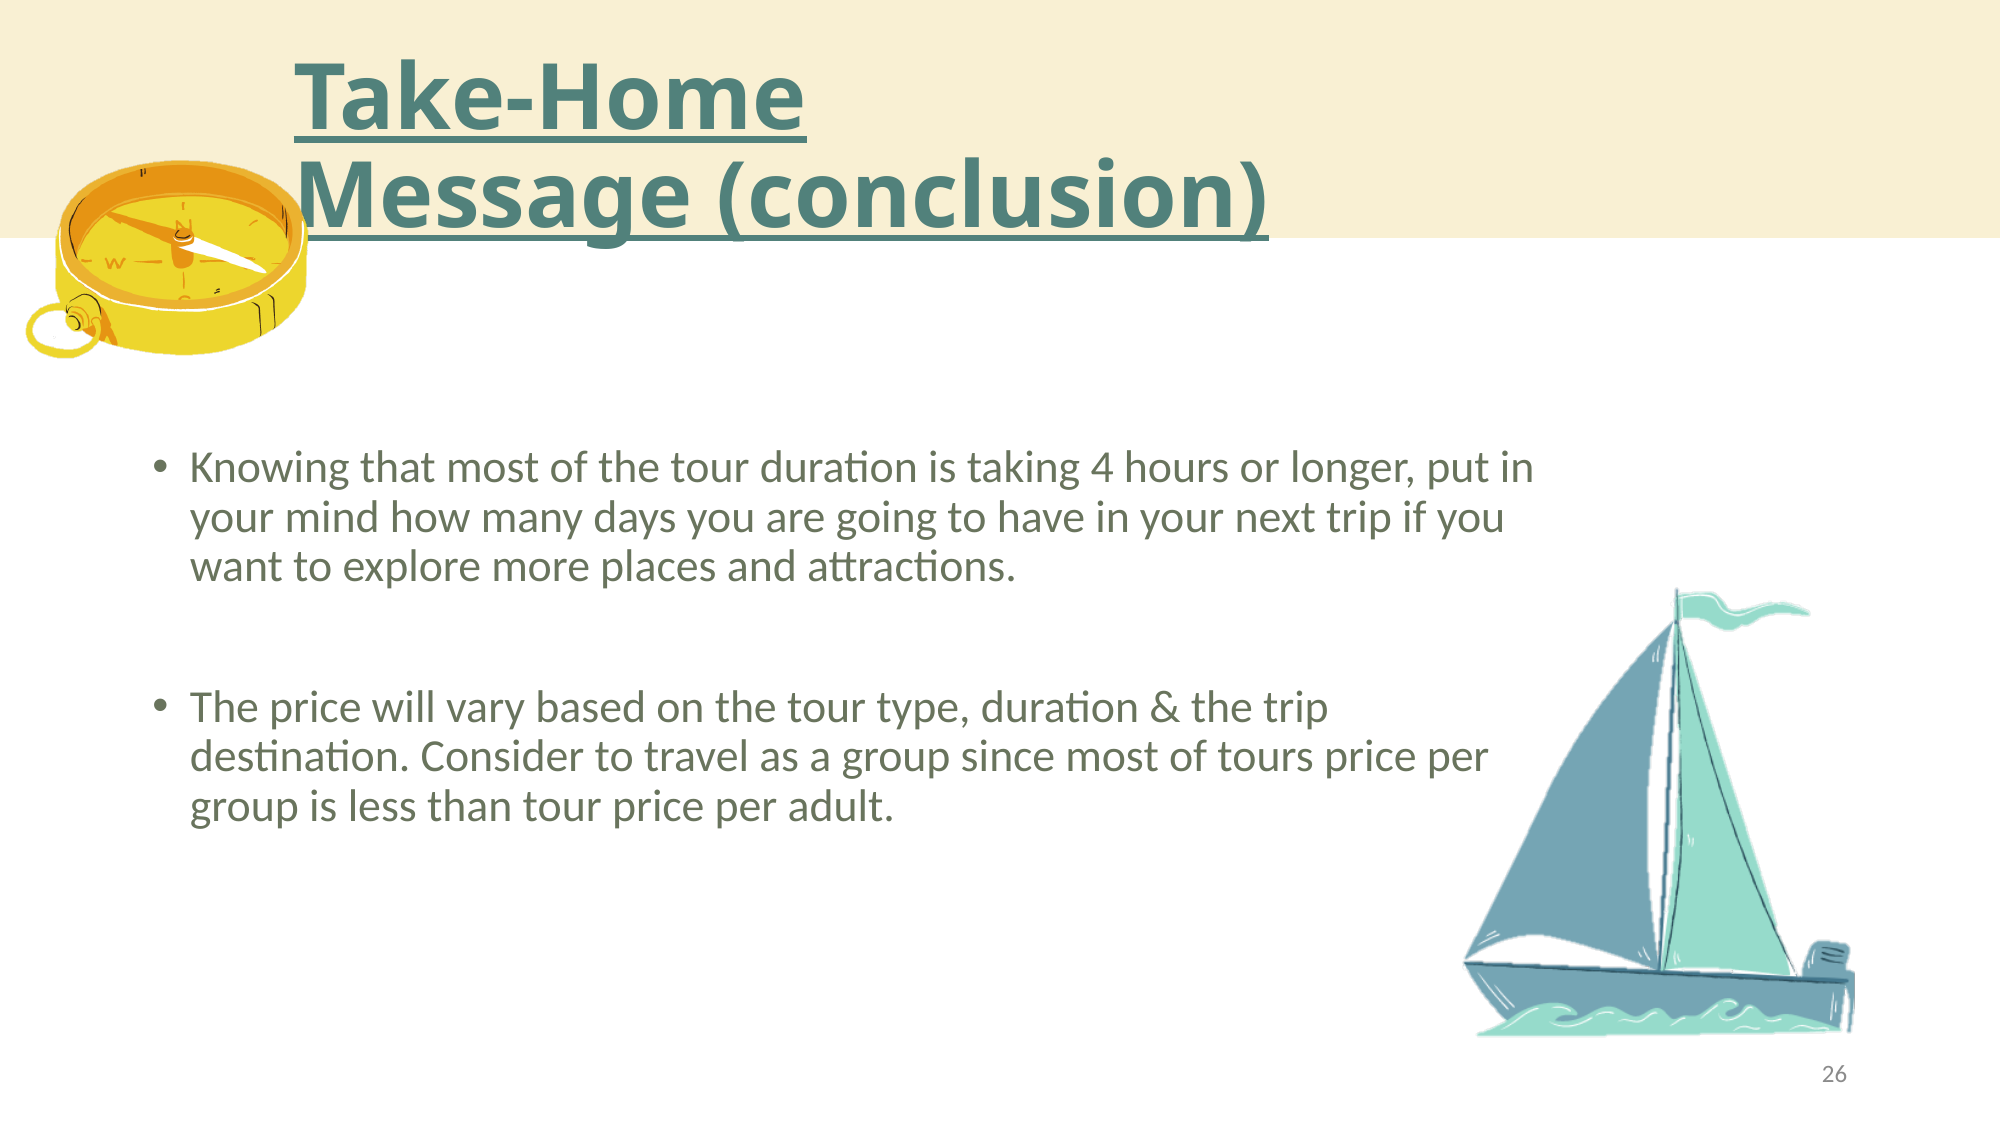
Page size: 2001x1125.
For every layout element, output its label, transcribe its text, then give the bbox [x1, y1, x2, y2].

title Take-Home Message (conclusion) [278, 59, 1554, 238]
list Knowing that most of the tour duration is taking 4 hours or longer, put in your mind how many days you are going to have in your next trip if you want to explore more places and attractions. The price will vary based on the tour type, duration & the trip destination. Consider to travel as a group since most of tours price per group is less than tour price per adult. [137, 435, 1574, 935]
picture [17, 148, 316, 361]
text_box [0, 0, 2000, 239]
slide_number 26 [1412, 1042, 1863, 1103]
picture [1447, 562, 1885, 1047]
